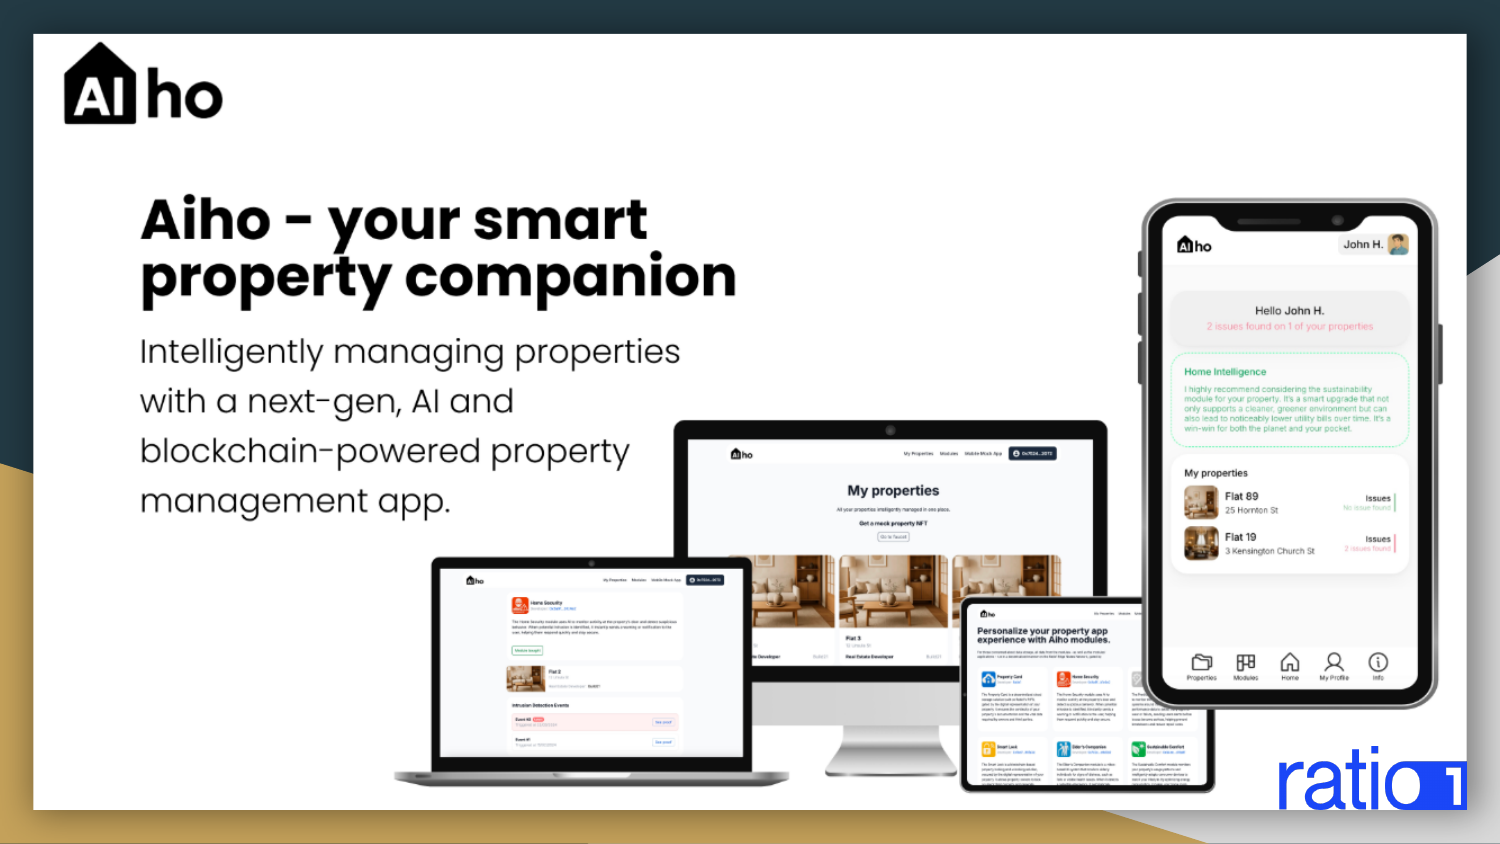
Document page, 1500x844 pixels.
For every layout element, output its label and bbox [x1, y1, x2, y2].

picture [54, 34, 1467, 810]
